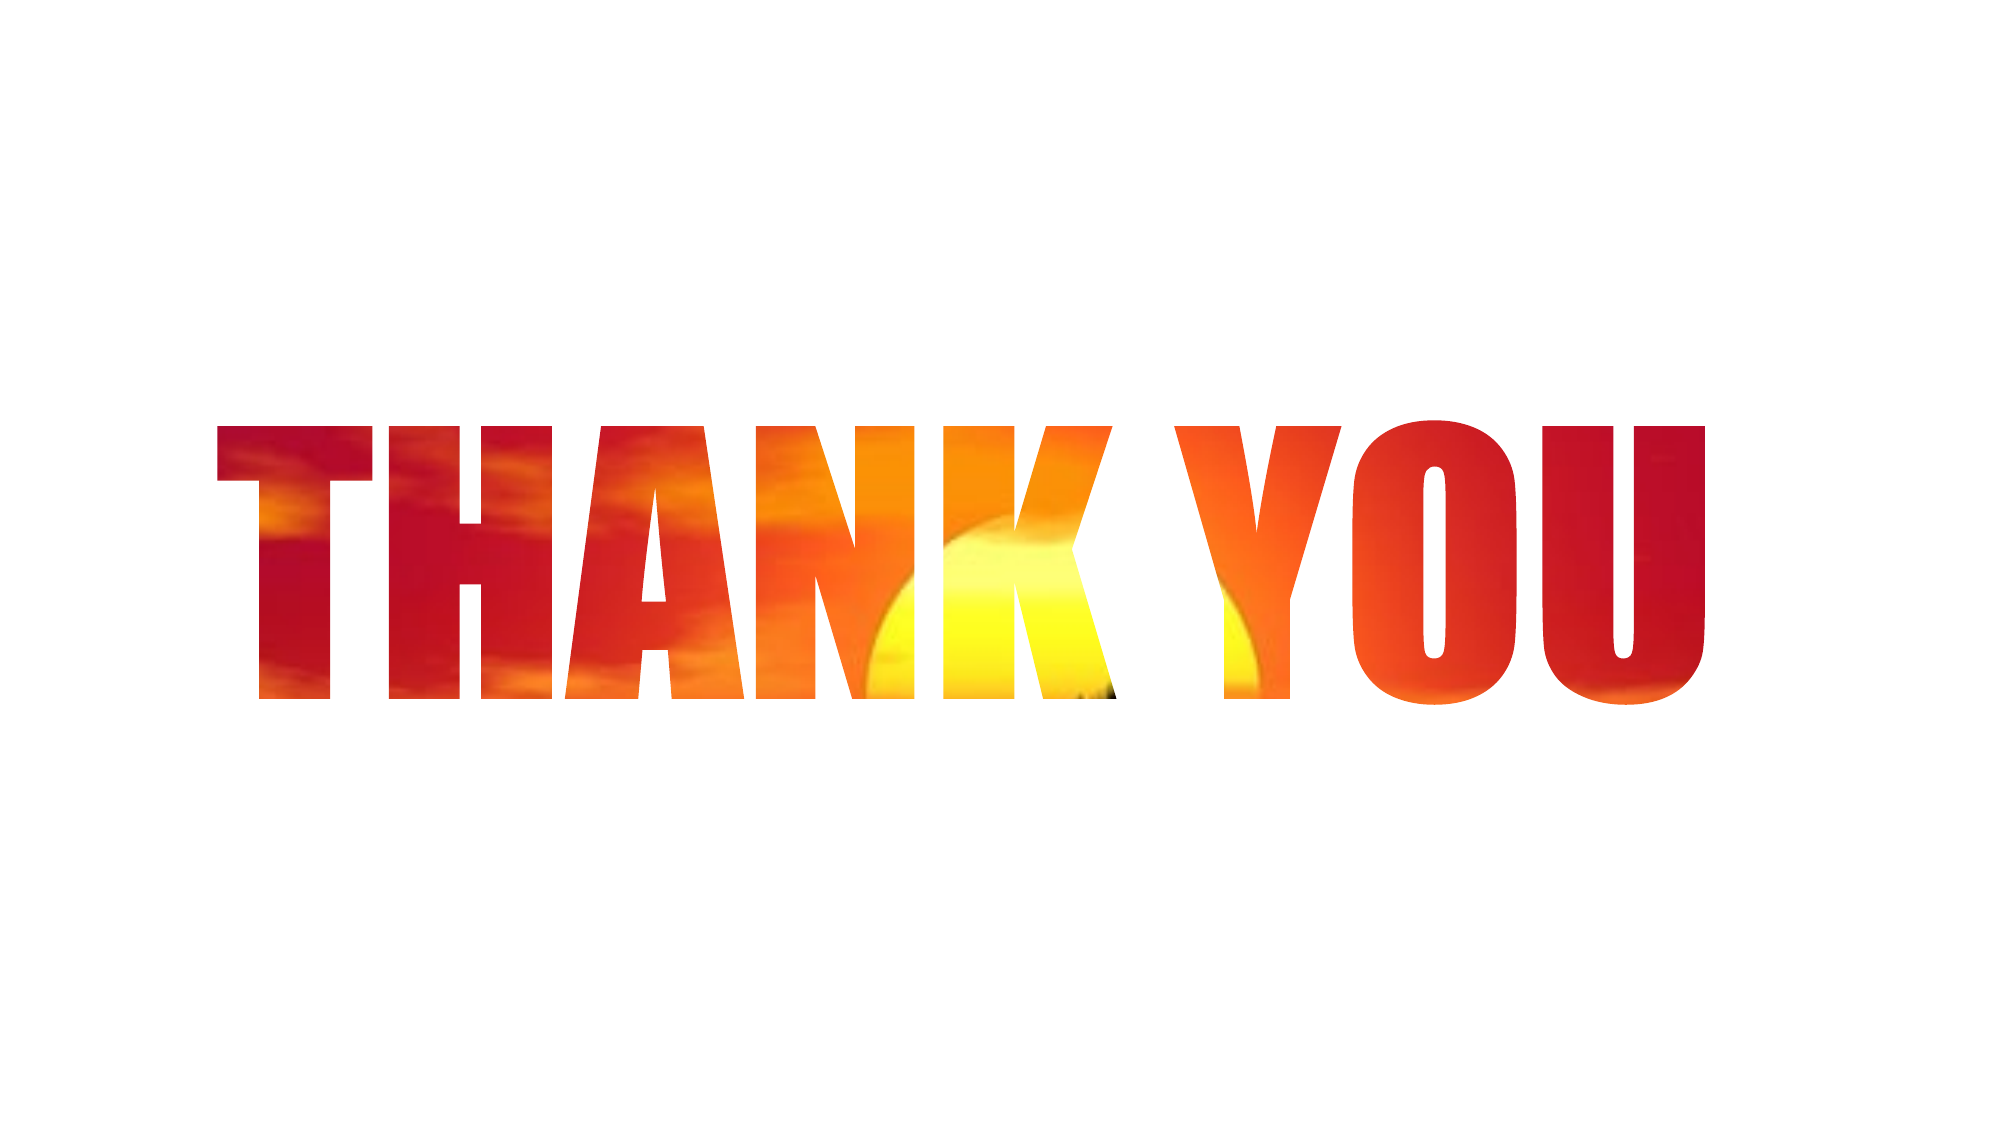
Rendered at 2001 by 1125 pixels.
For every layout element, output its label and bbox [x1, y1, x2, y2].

picture [217, 420, 1705, 705]
